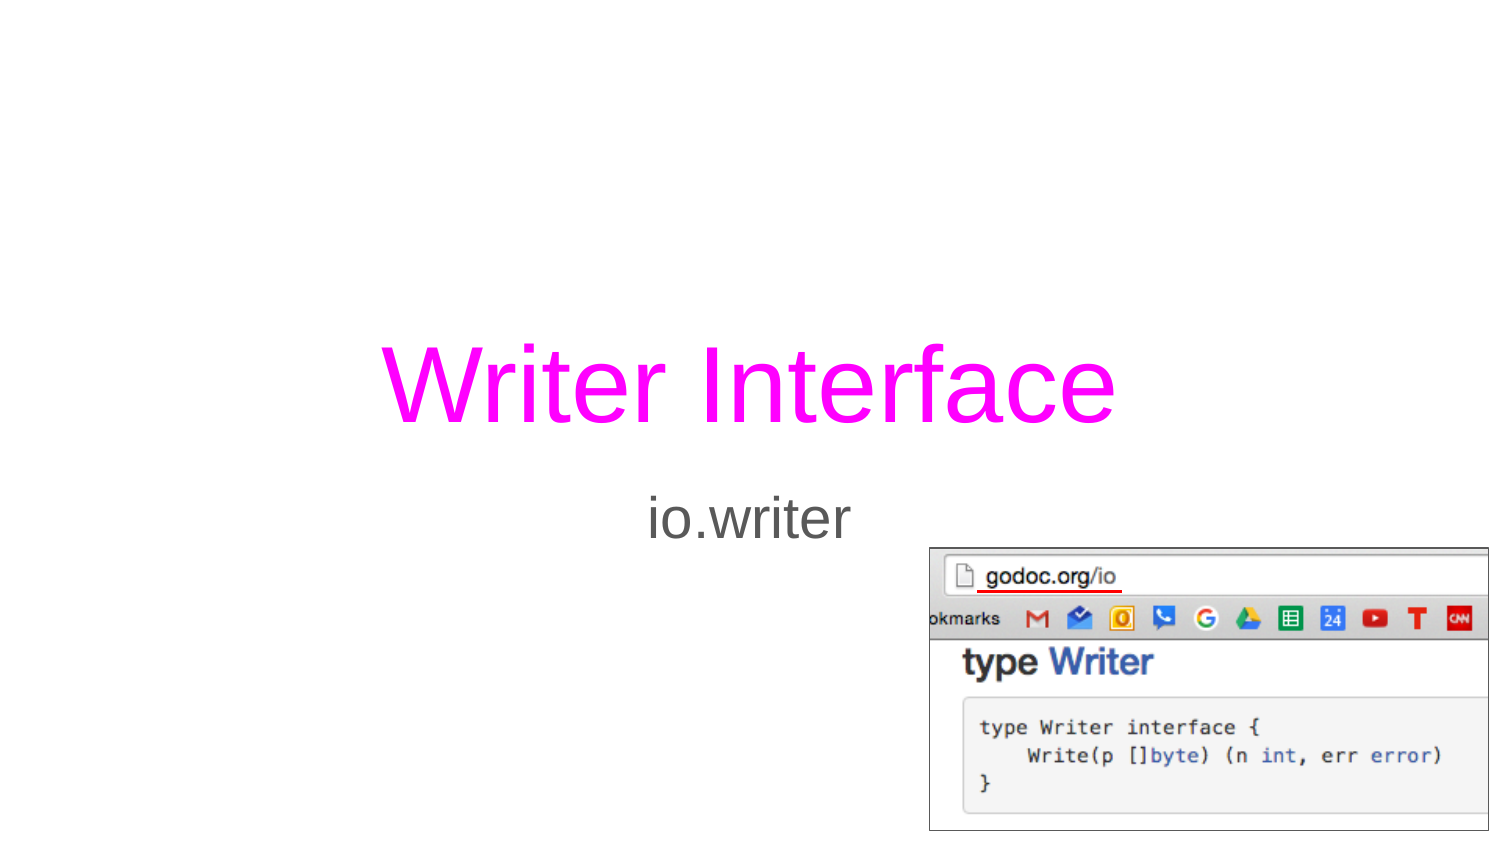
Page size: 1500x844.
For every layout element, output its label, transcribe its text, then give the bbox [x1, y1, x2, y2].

subtitle io.writer [51, 464, 1449, 595]
title Writer Interface [51, 122, 1449, 459]
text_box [929, 548, 1489, 831]
